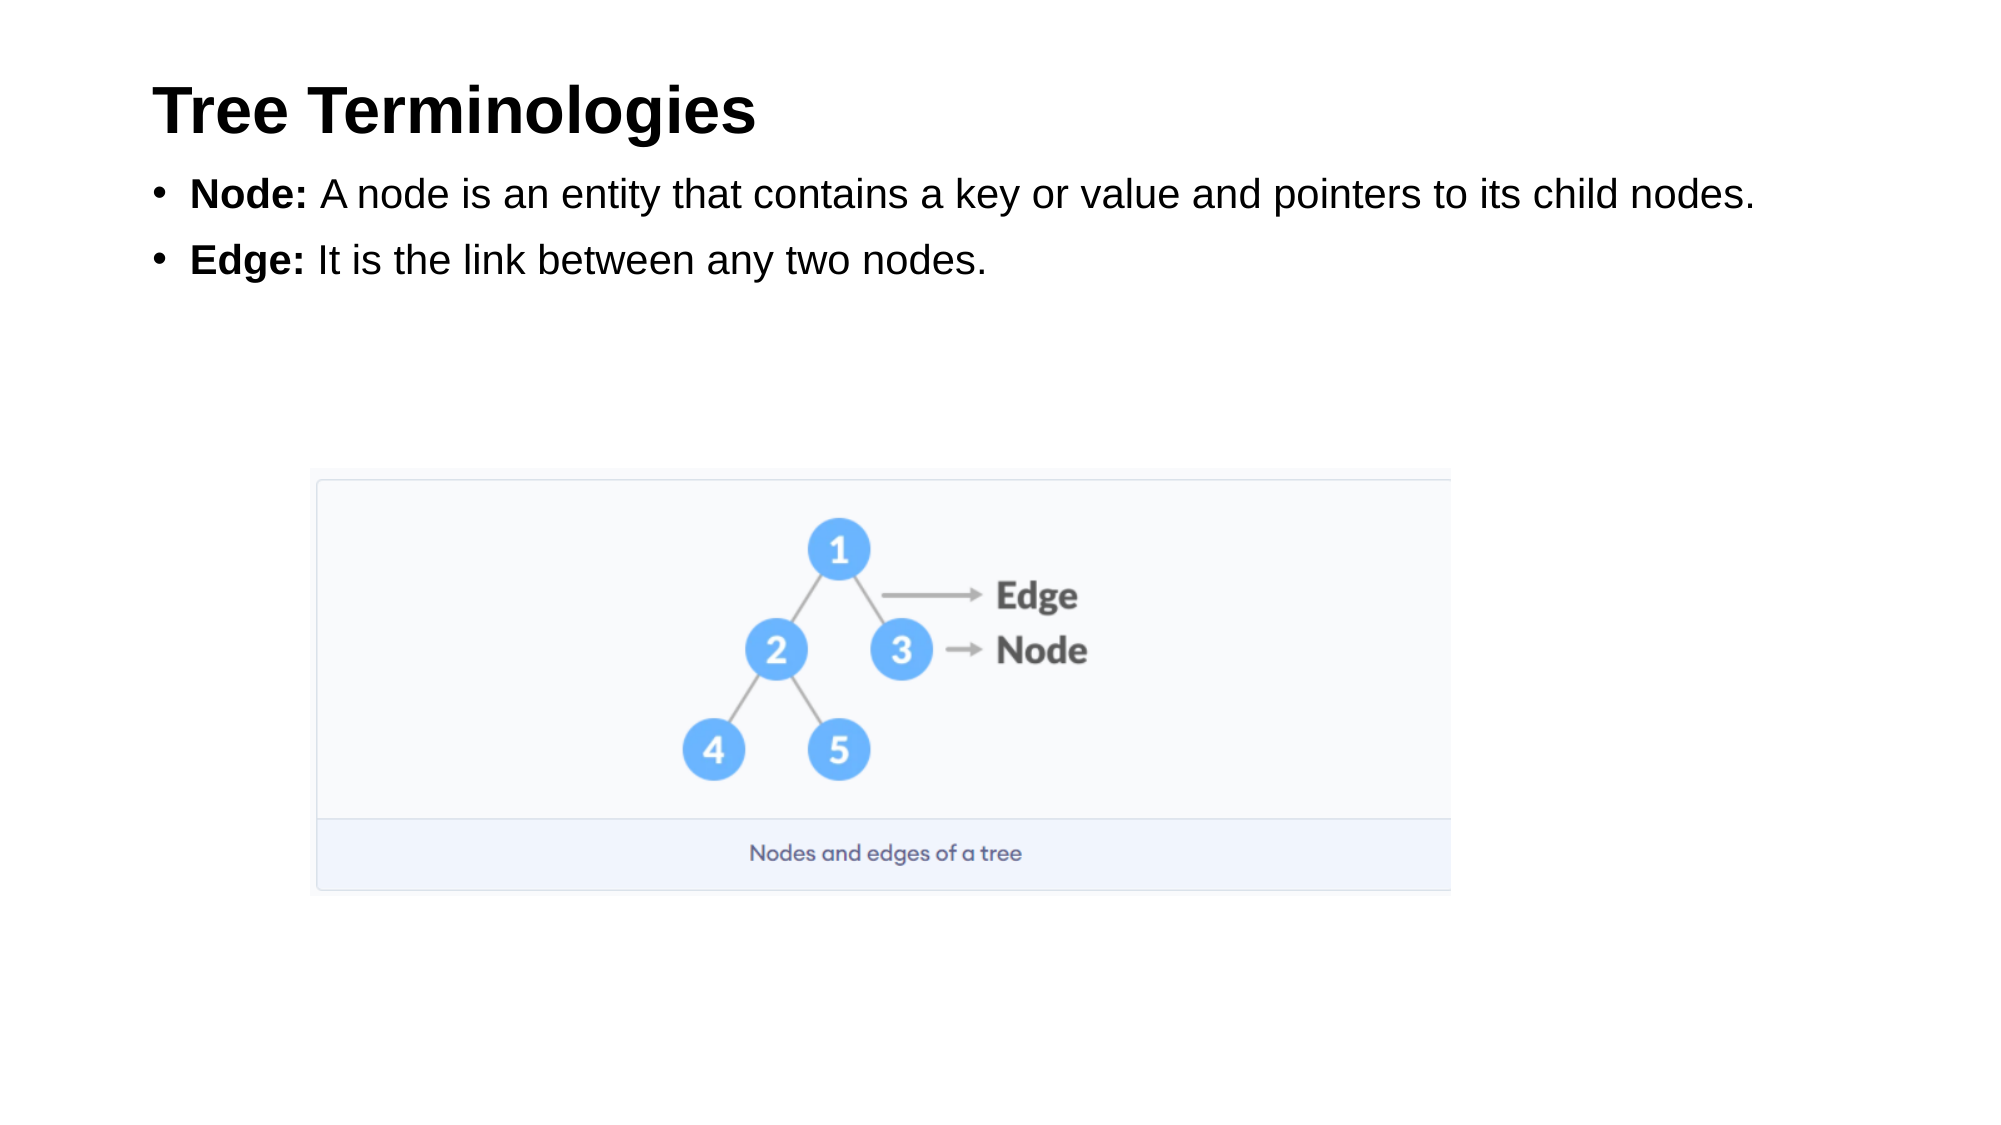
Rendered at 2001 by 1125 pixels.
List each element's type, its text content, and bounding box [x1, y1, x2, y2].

picture [310, 467, 1451, 896]
title Tree Terminologies [137, 33, 1863, 164]
list Node: A node is an entity that contains a key or value and pointers to its child nodes. Edge: It is the link between any two nodes. [137, 164, 1863, 1092]
